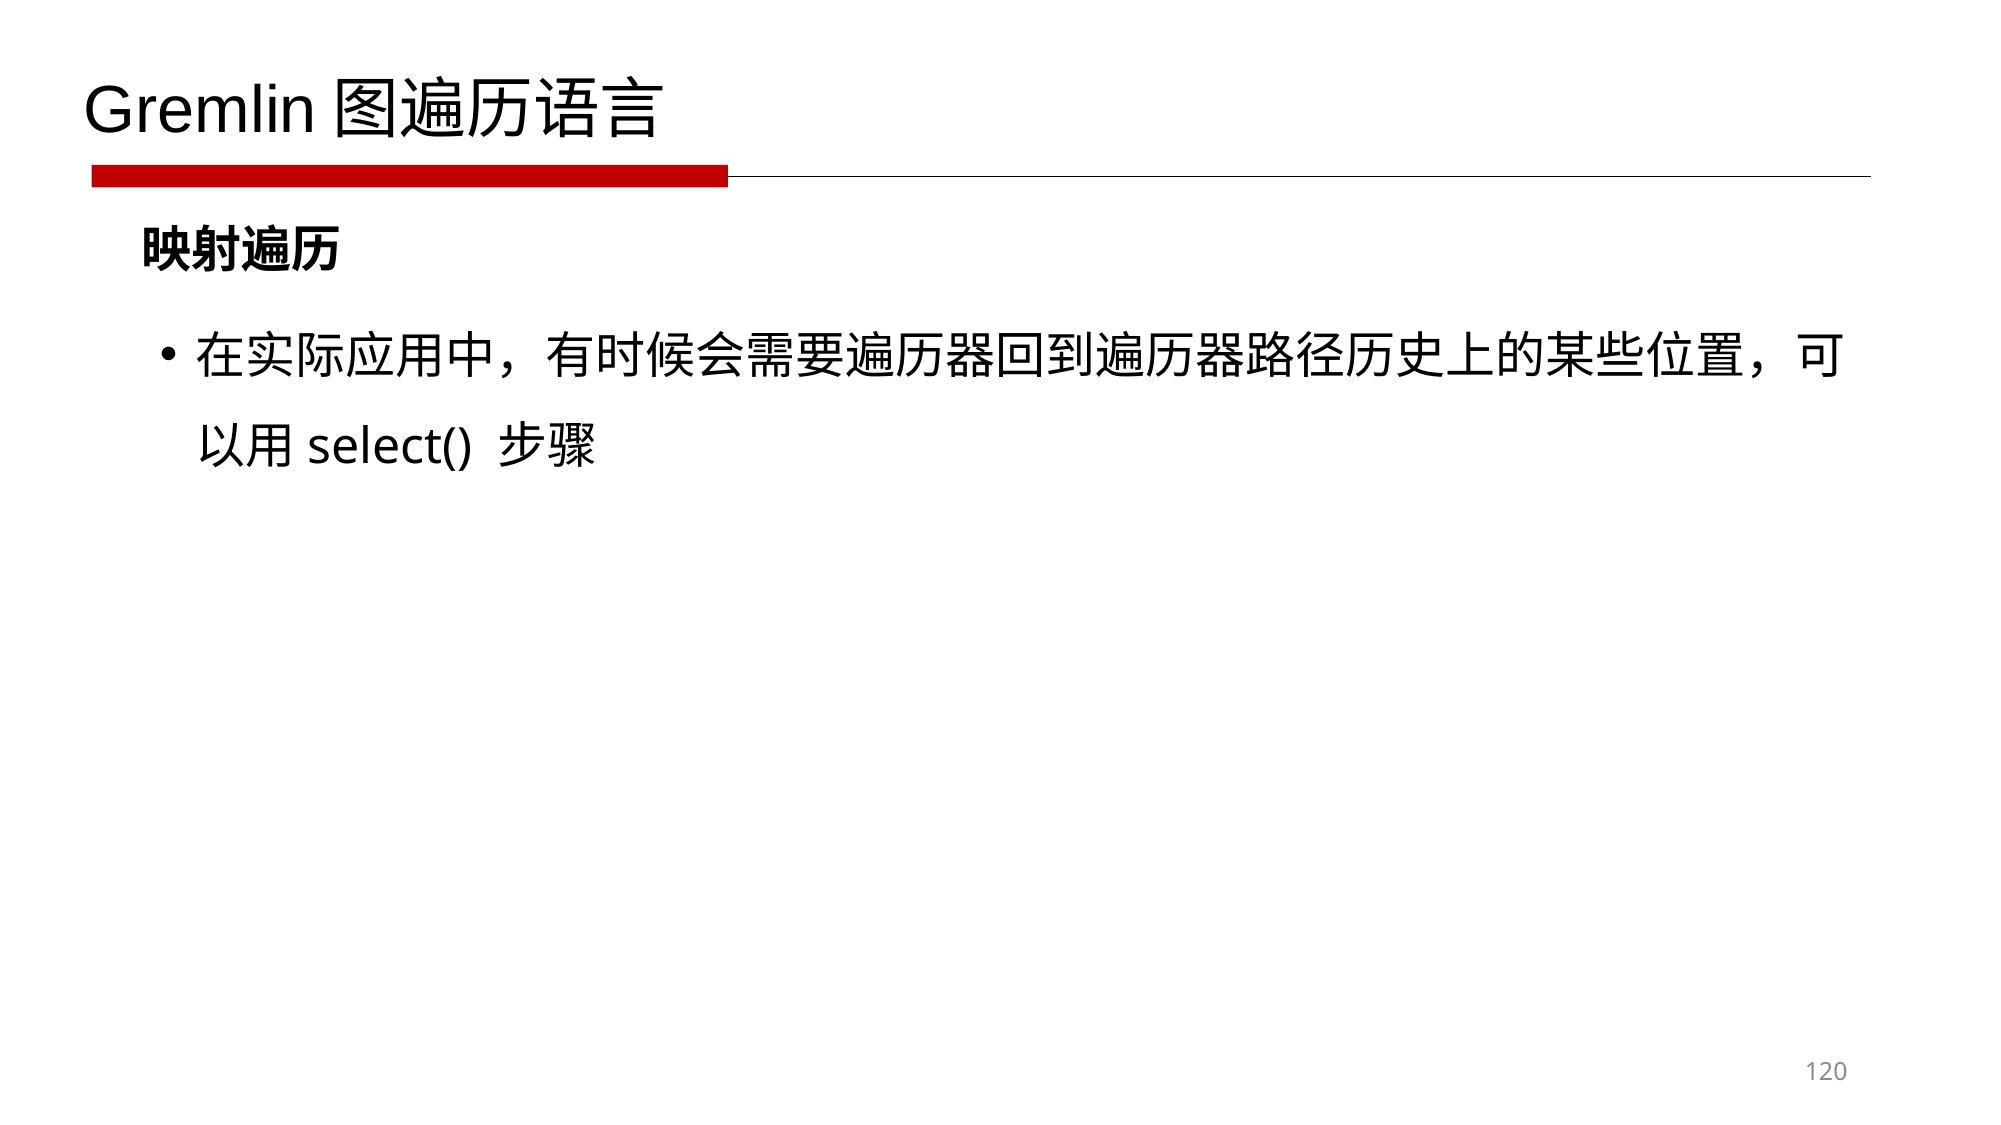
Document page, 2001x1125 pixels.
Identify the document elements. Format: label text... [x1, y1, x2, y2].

text_box [91, 177, 729, 188]
text_box 在实际应用中，有时候会需要遍历器回到遍历器路径历史上的某些位置，可以用select() 步骤 [145, 285, 1906, 481]
text_box Gremlin图遍历语言 [68, 58, 682, 153]
slide_number 120 [1412, 1042, 1863, 1103]
text_box [91, 164, 729, 176]
text_box 映射遍历 [126, 210, 958, 285]
